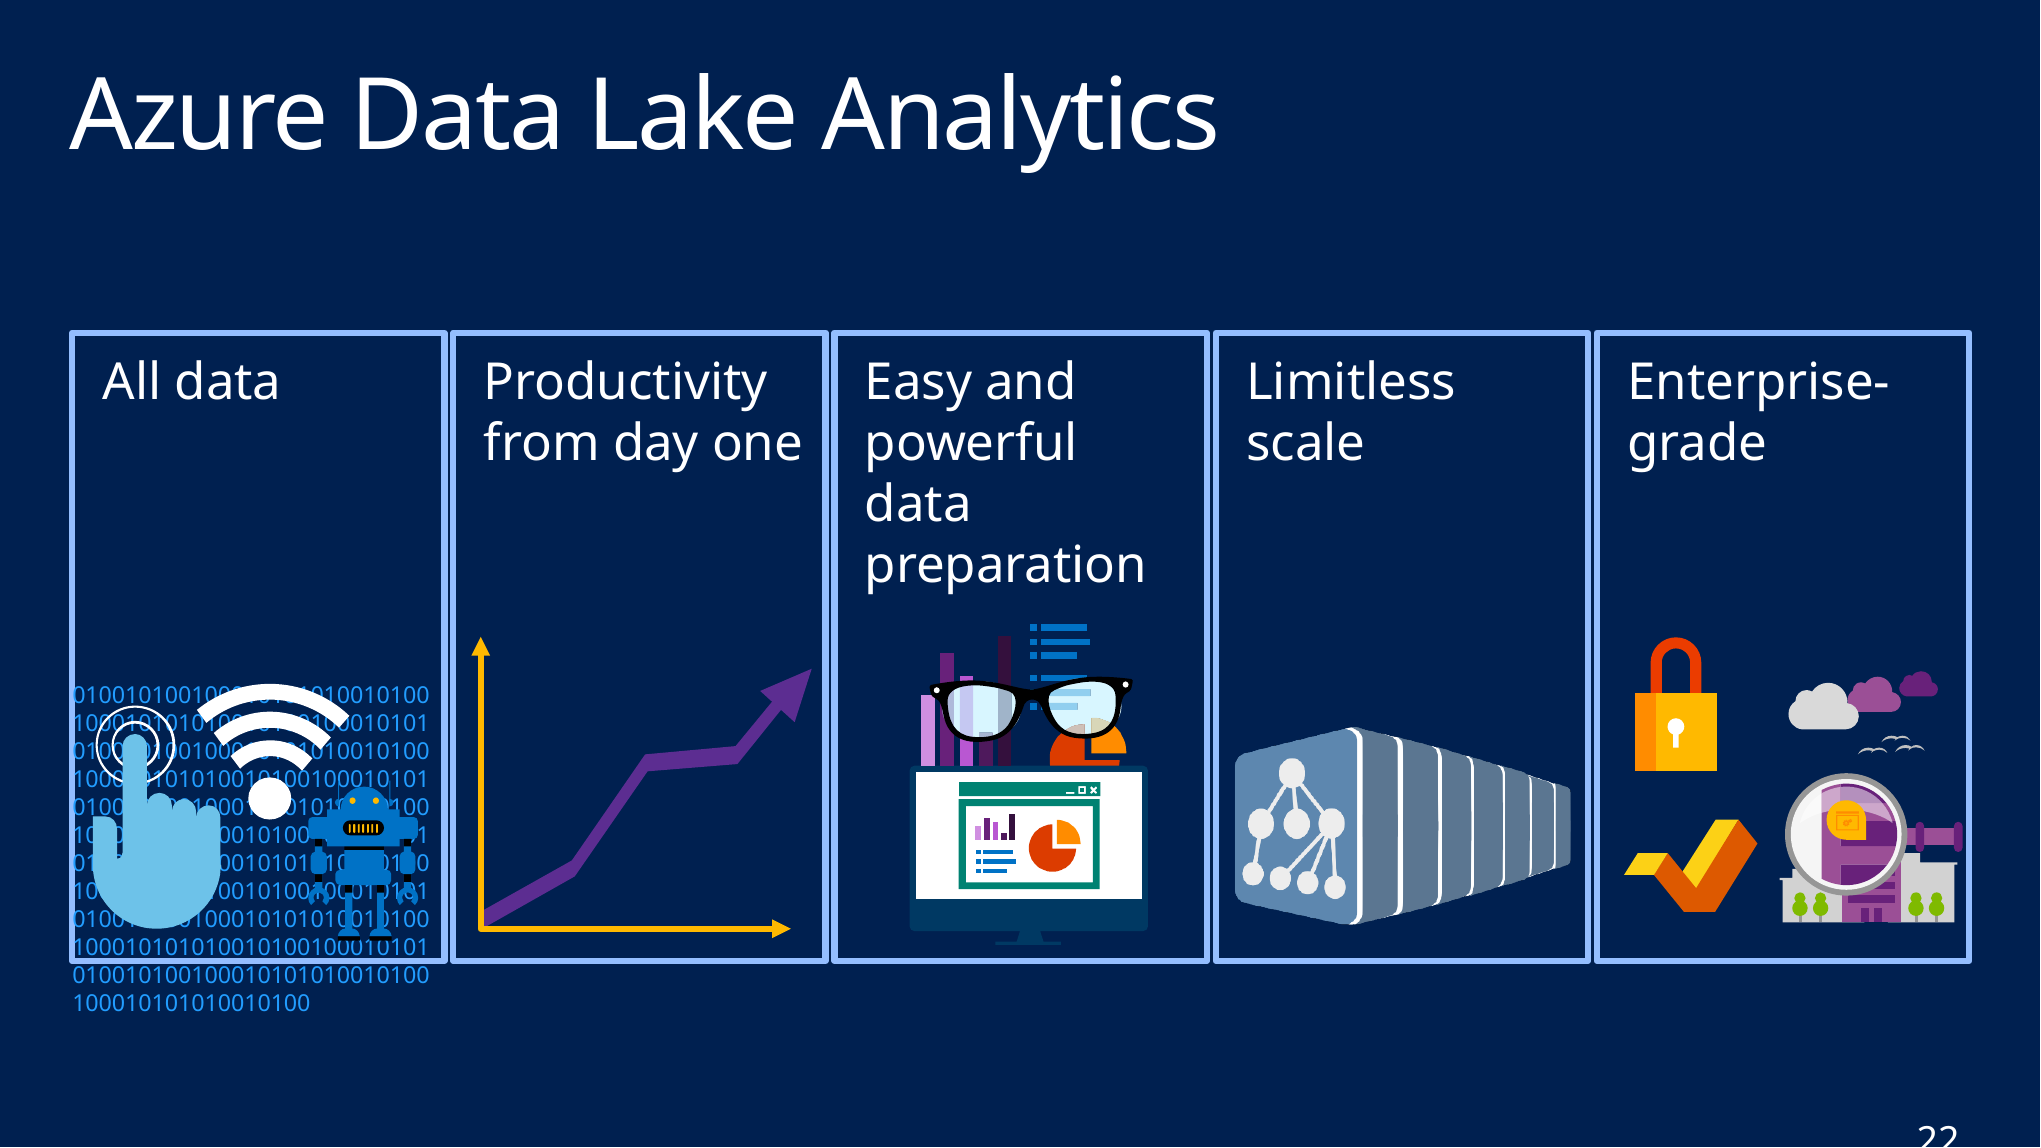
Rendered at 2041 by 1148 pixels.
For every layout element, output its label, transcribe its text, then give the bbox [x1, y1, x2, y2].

text_box Easy and powerful data preparation [834, 332, 1208, 568]
title Azure Data Lake Analytics [45, 47, 1995, 204]
text_box [474, 636, 791, 935]
text_box Productivity from day one [453, 332, 826, 962]
text_box Enterprise-grade [1596, 851, 1703, 962]
picture [814, 557, 2039, 998]
text_box Enterprise-grade [1596, 332, 1970, 627]
text_box [630, 702, 781, 784]
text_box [92, 705, 222, 929]
text_box All data [71, 332, 445, 672]
text_box Limitless scale [1215, 332, 1589, 727]
text_box [760, 668, 812, 723]
slide_number 22 [1901, 1109, 1995, 1132]
text_box 010010100100010101010010100100010101010010100100010101010010100100010101010010100100010101010010100100010101010010100100010101010010100100010101010010100100010101010010100100010101010010100100010101010010100100010101010010100100010101010010100100010101010010100100010101010010100100010101010010100100010101010010100 [57, 672, 458, 1024]
text_box Limitless scale [1243, 851, 1589, 962]
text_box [196, 683, 350, 820]
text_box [308, 780, 419, 941]
